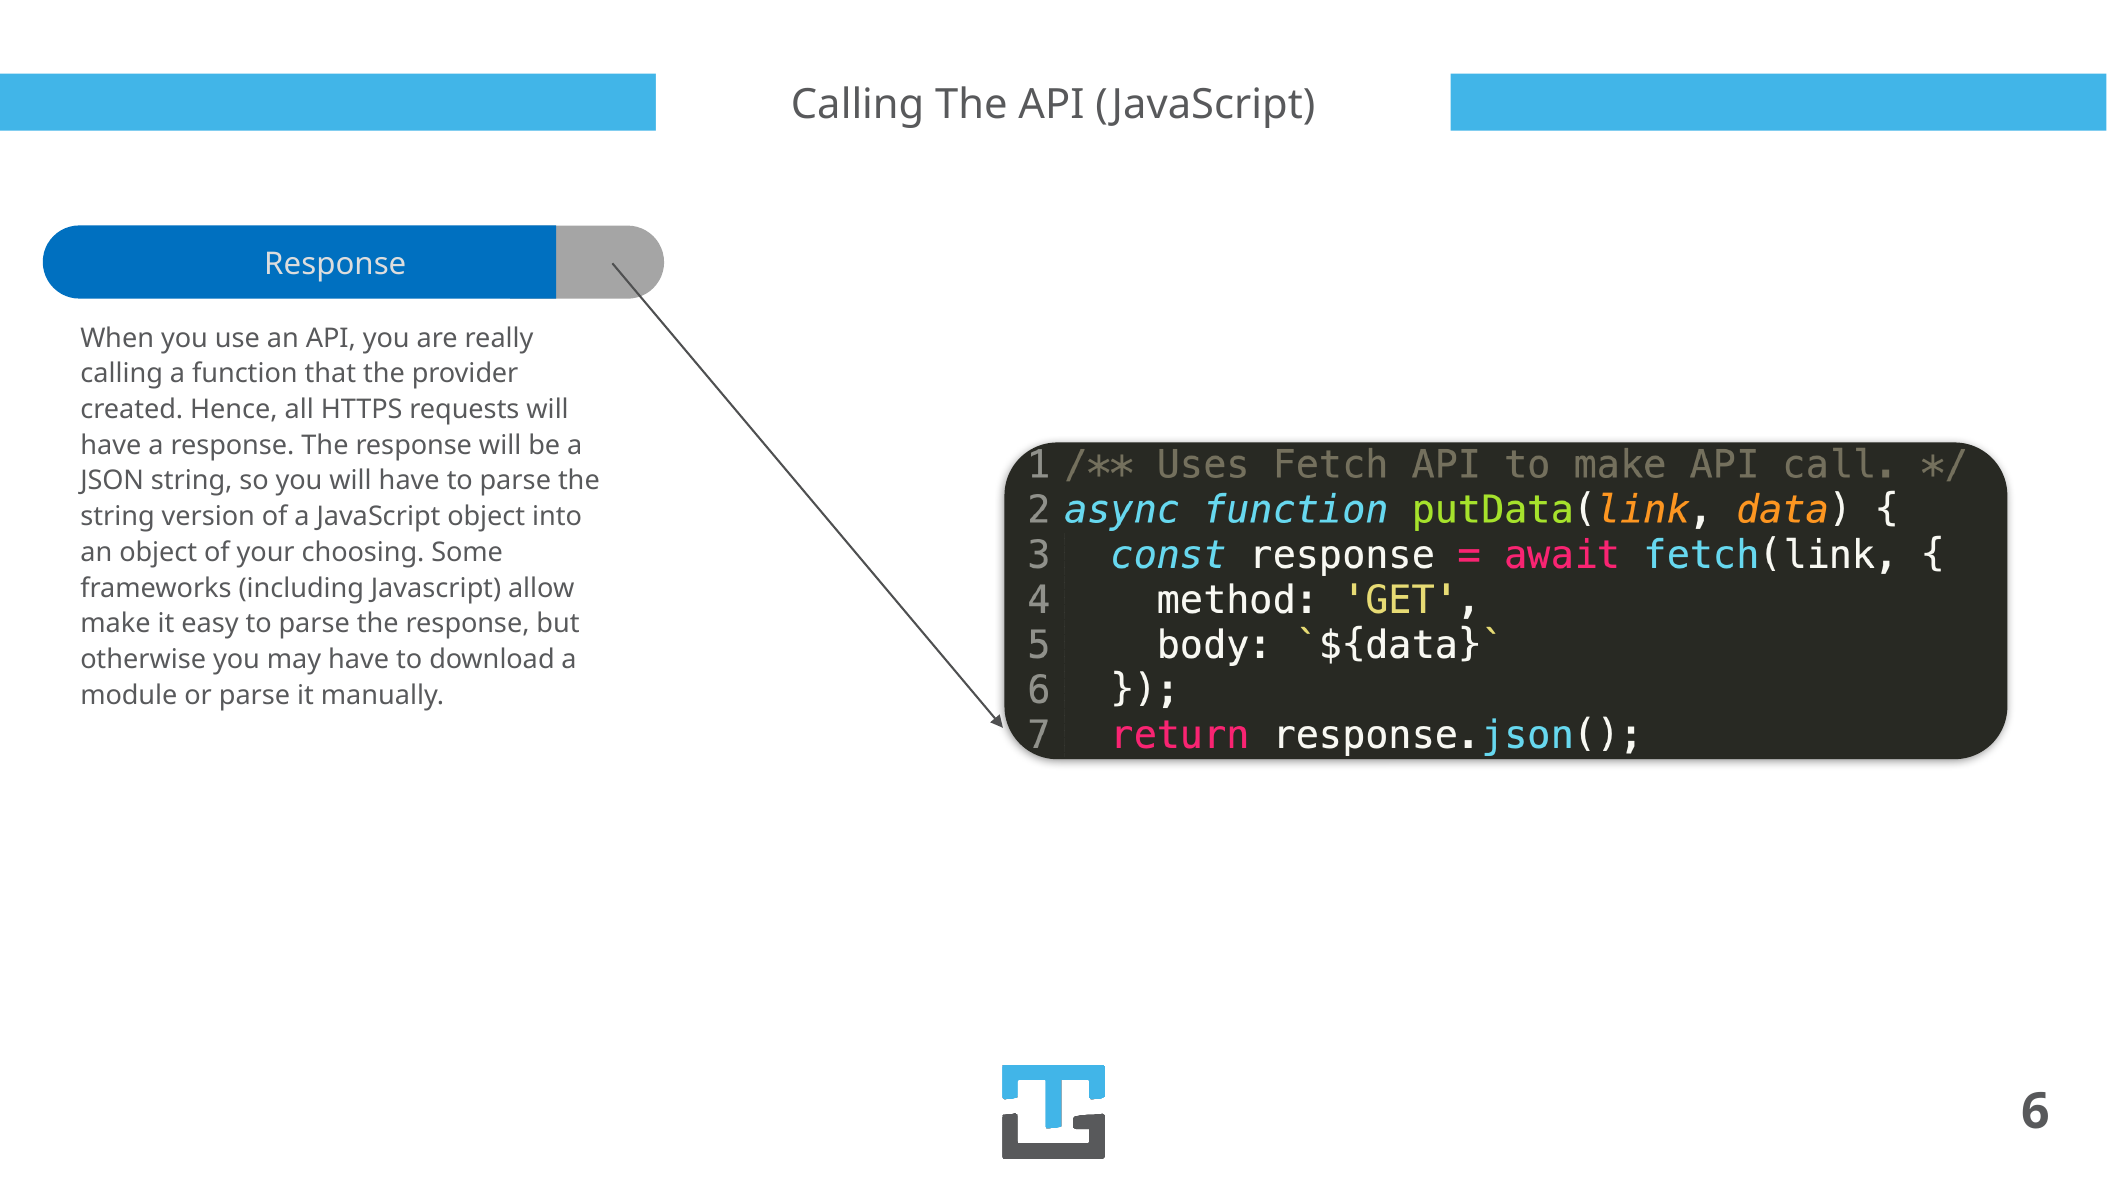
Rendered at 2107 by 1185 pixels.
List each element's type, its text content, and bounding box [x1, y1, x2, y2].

picture [1004, 442, 2008, 760]
text_box [42, 225, 100, 299]
picture [965, 1065, 1141, 1161]
title Calling The API (JavaScript) [655, 61, 1451, 143]
text_box [571, 225, 664, 299]
text_box Response [100, 225, 571, 302]
text_box When you use an API, you are really calling a function that the provider created. Hence, all HTTPS requests will have a response. The response will be a JSON string, so you will have to parse the string version of a JavaScript object into an object of your choosing. Some frameworks (including Javascript) allow make it easy to parse the response, but otherwise you may have to download a module or parse it manually. [44, 298, 607, 630]
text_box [612, 263, 1004, 729]
